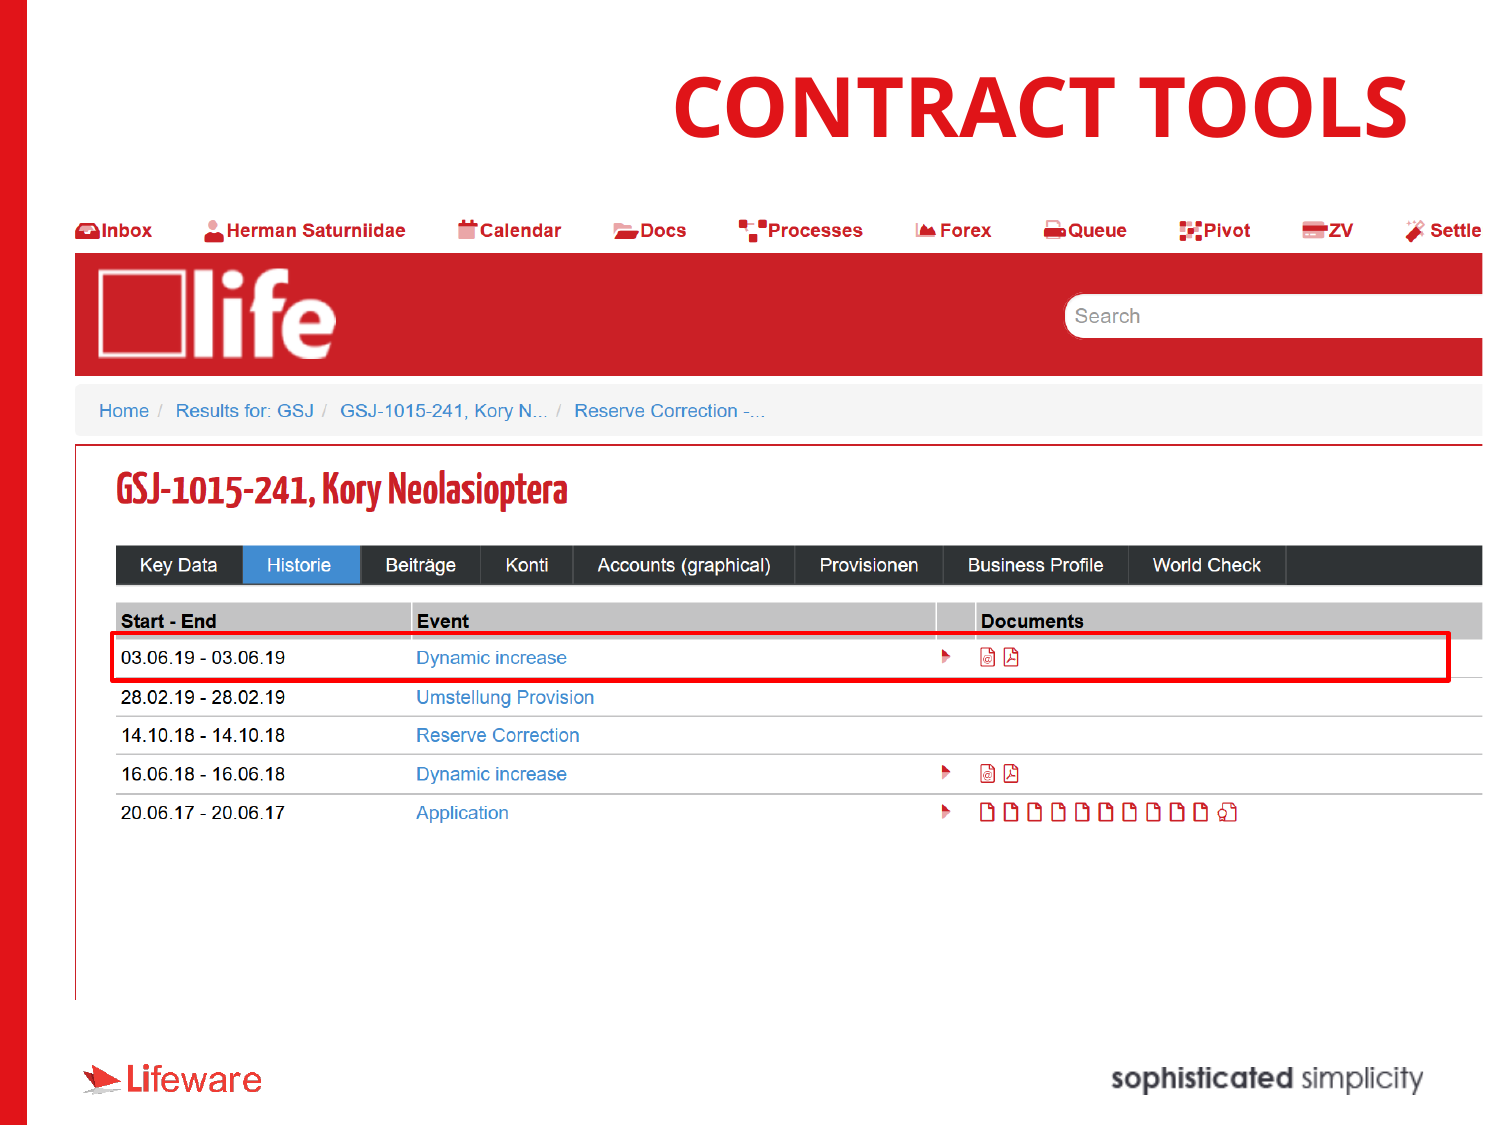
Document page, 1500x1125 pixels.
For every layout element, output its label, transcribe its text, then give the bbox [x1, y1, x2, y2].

title CONTRACT TOOLS [75, 45, 1425, 164]
picture [52, 207, 1483, 1000]
picture [78, 1011, 269, 1125]
picture [0, 0, 27, 1125]
picture [1110, 1067, 1424, 1095]
